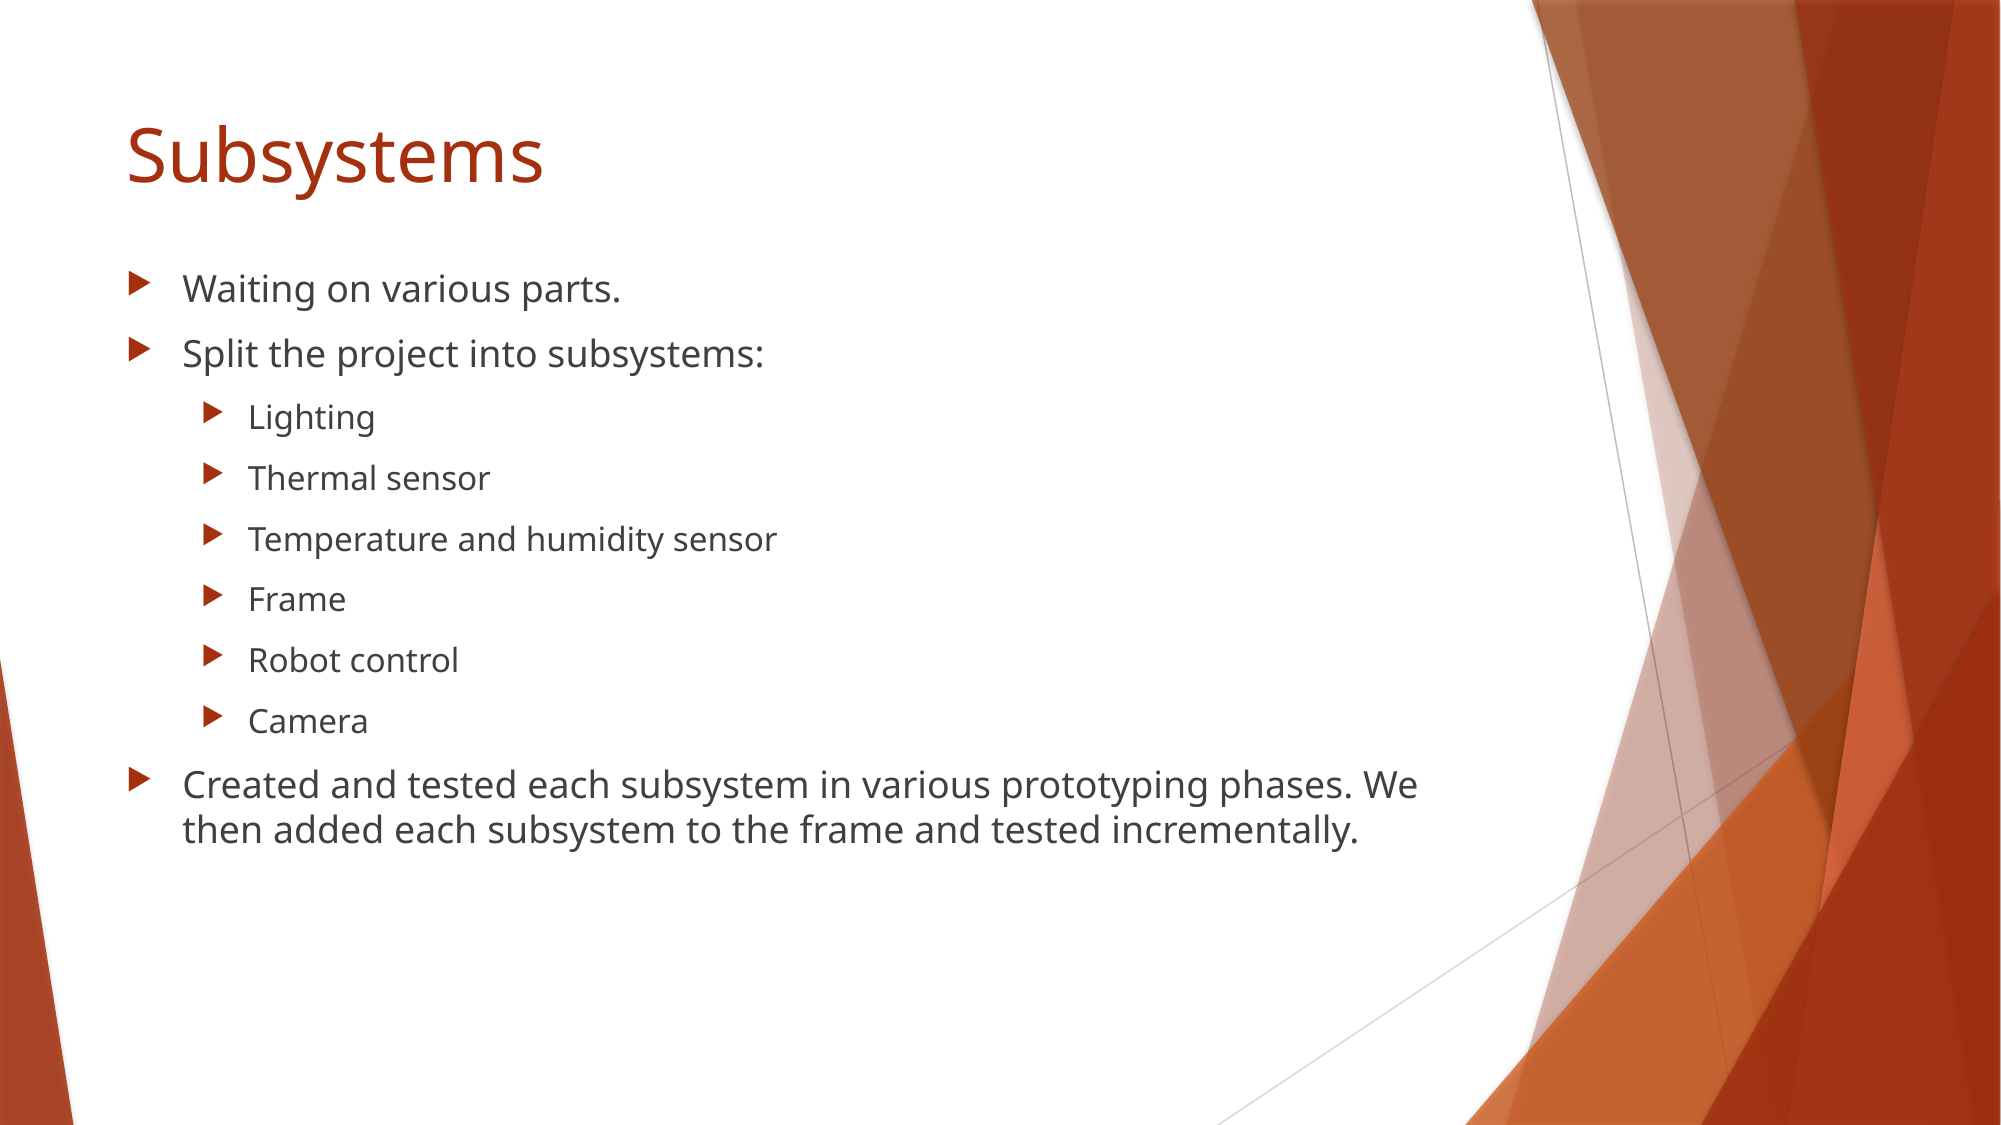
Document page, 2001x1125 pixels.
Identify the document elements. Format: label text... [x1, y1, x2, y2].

title Subsystems [111, 99, 1522, 257]
list Waiting on various parts. Split the project into subsystems: Lighting Thermal sensor Temperature and humidity sensor Frame Robot control Camera Created and tested each subsystem in various prototyping phases. We then added each subsystem to the frame and tested incrementally. [111, 257, 1522, 991]
